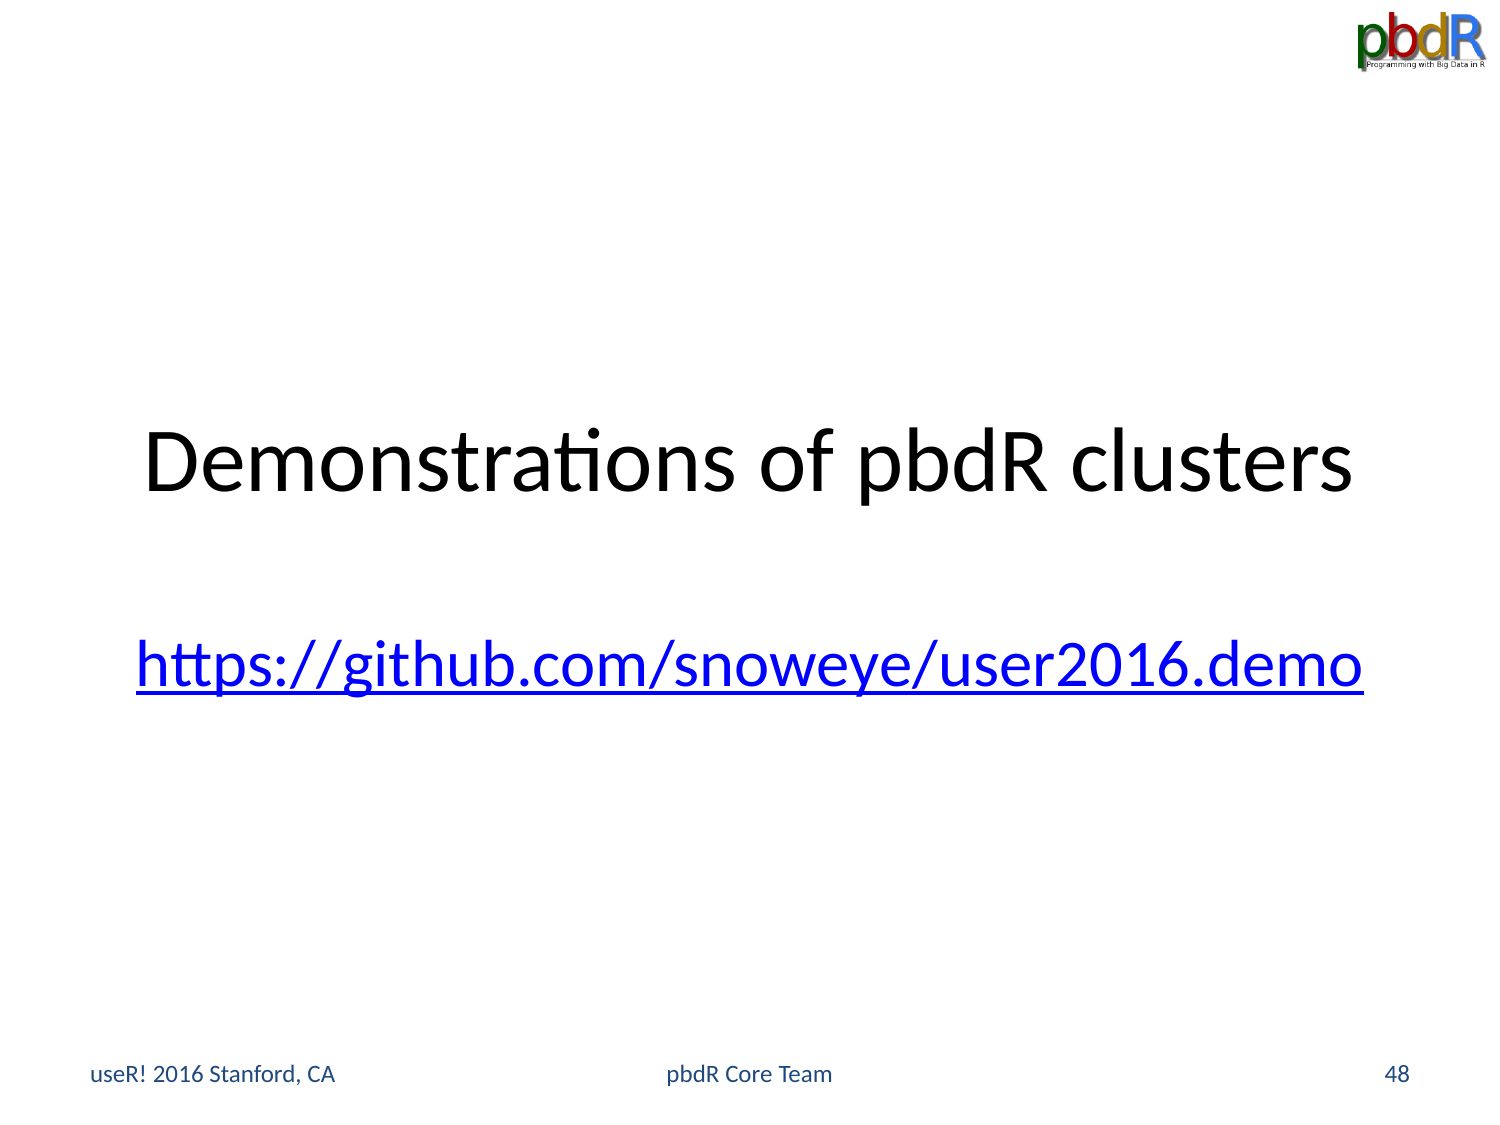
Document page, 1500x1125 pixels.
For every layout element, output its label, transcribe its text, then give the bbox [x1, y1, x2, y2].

slide_number 48 [1074, 1042, 1425, 1103]
picture [1358, 12, 1488, 73]
slide_number useR! 2016 Stanford, CA [75, 1042, 425, 1103]
footer pbdR Core Team [512, 1042, 988, 1103]
title Demonstrations of pbdR clusters https://github.com/snoweye/user2016.demo [112, 349, 1388, 750]
